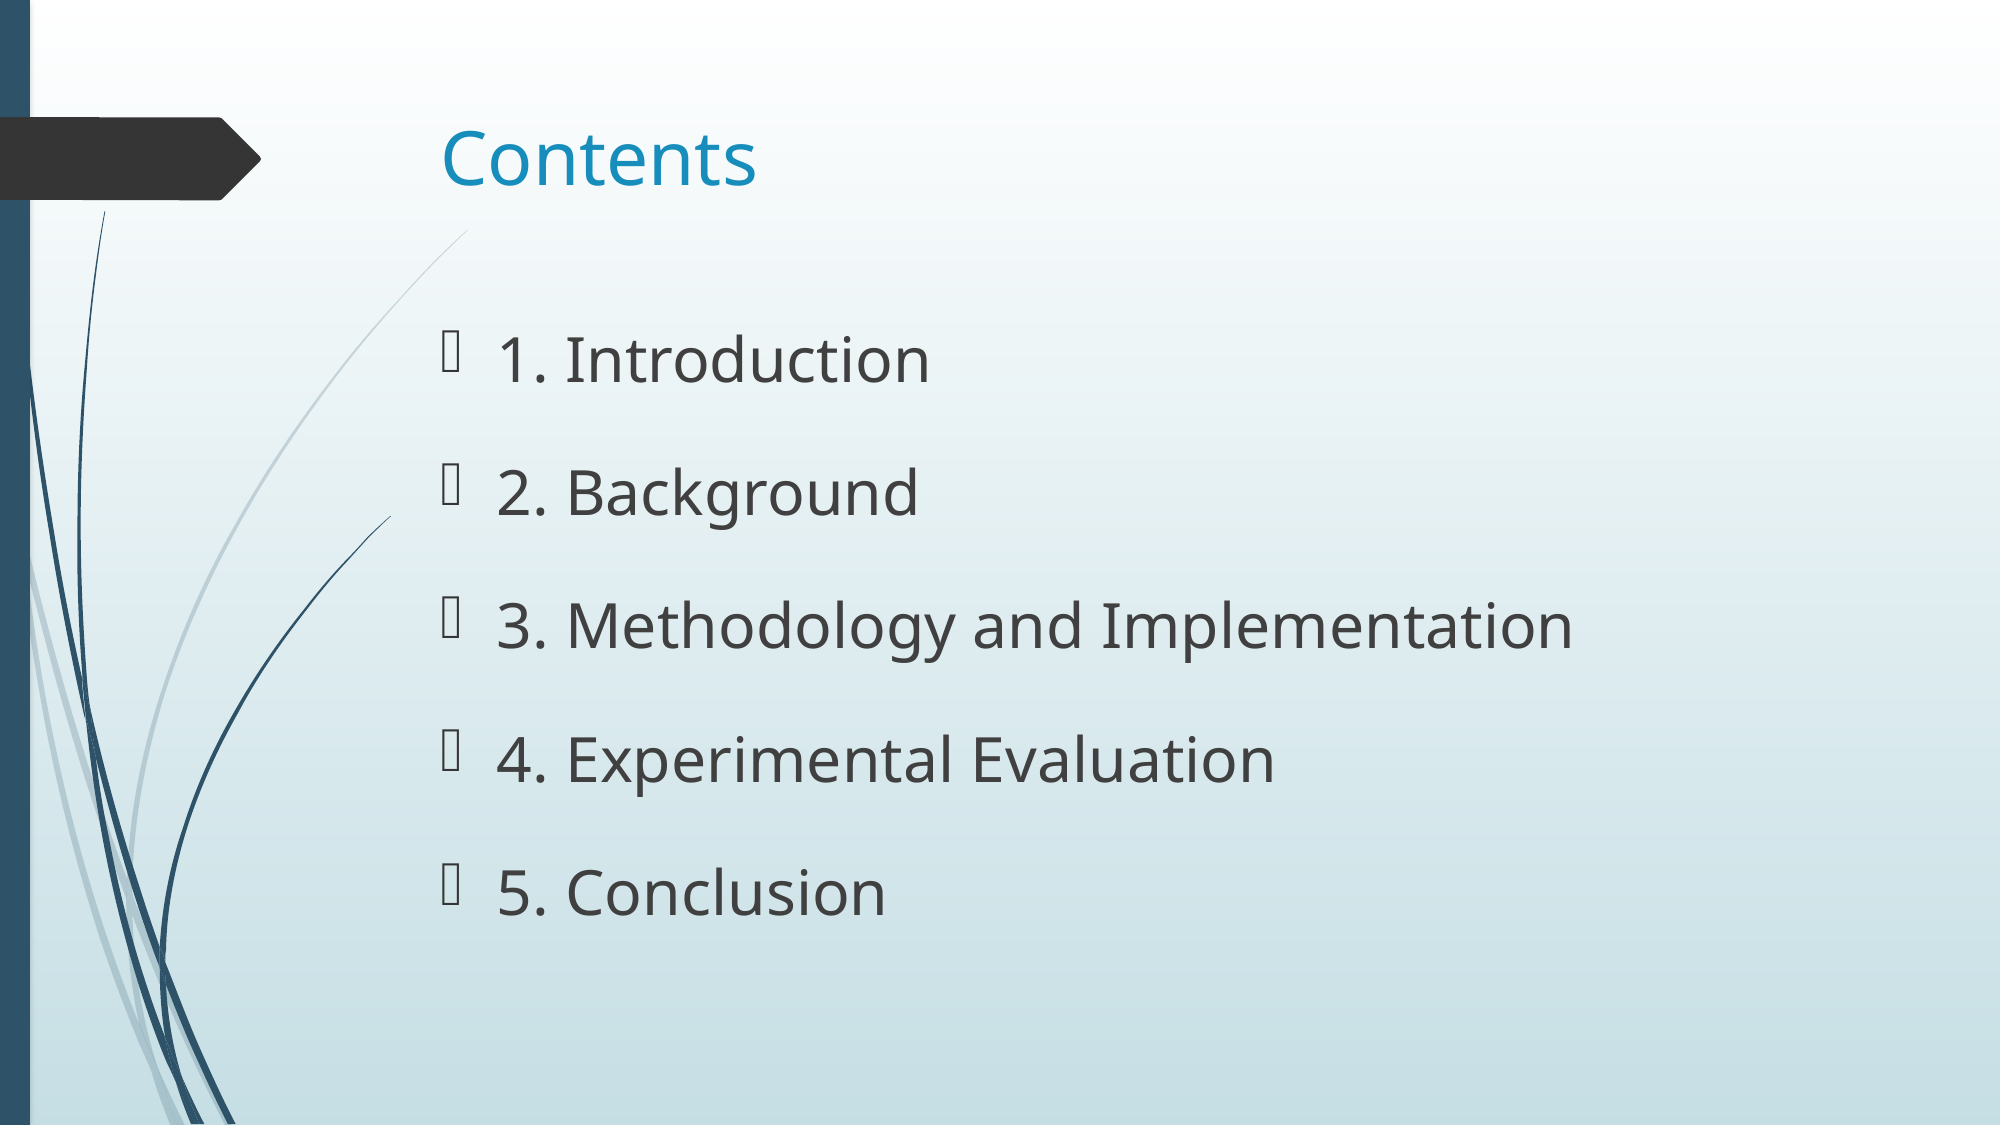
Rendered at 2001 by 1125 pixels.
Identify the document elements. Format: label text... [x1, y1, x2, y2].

title Contents [425, 102, 1888, 275]
list 1. Introduction 2. Background 3. Methodology and Implementation 4. Experimental Evaluation 5. Conclusion [425, 275, 1888, 1011]
